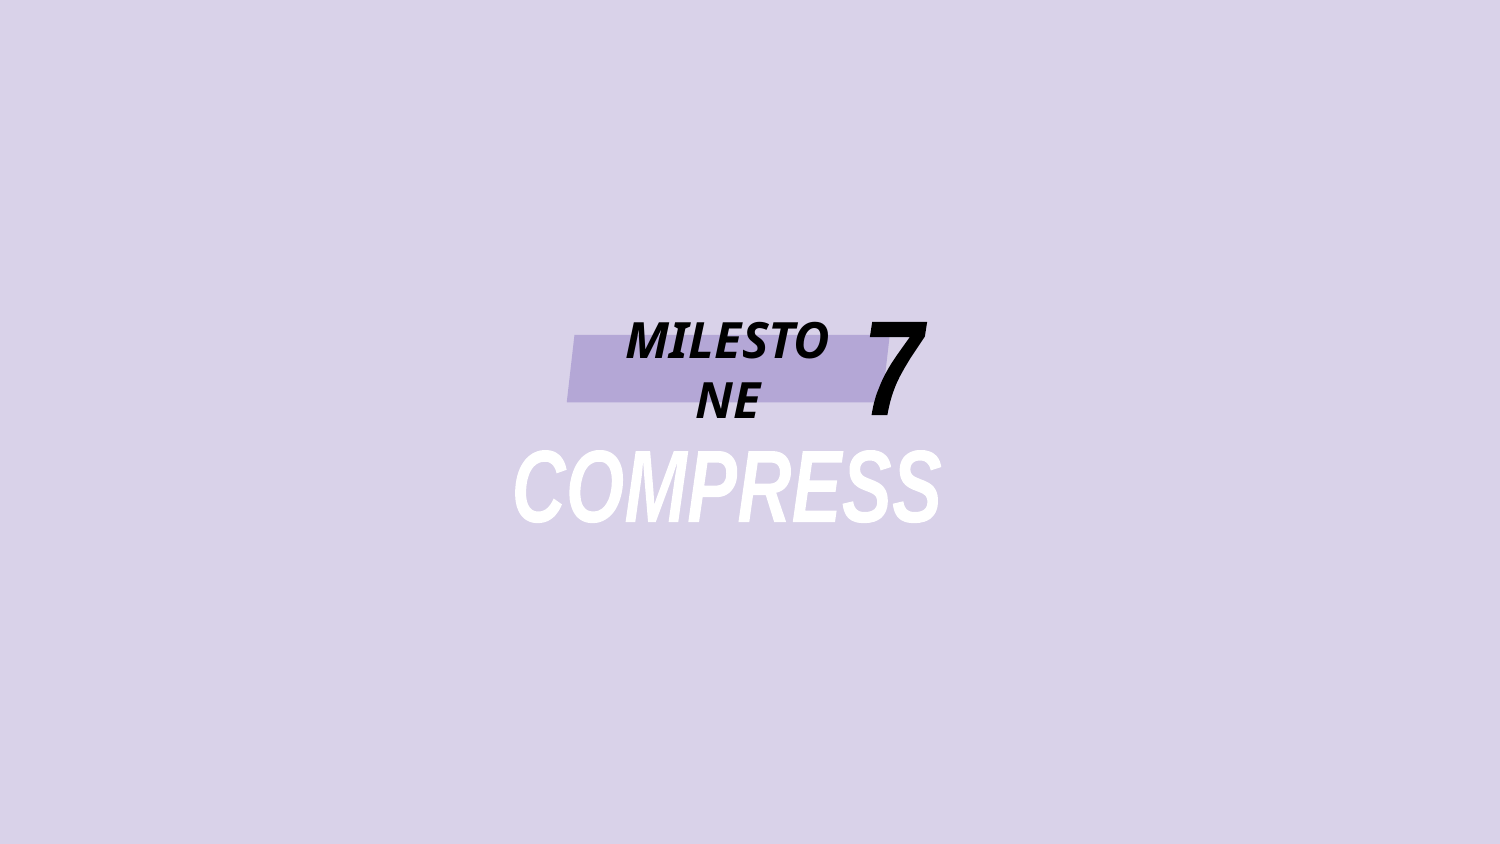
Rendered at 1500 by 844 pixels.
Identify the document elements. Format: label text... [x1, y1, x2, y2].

text_box MILESTONE [566, 334, 890, 403]
